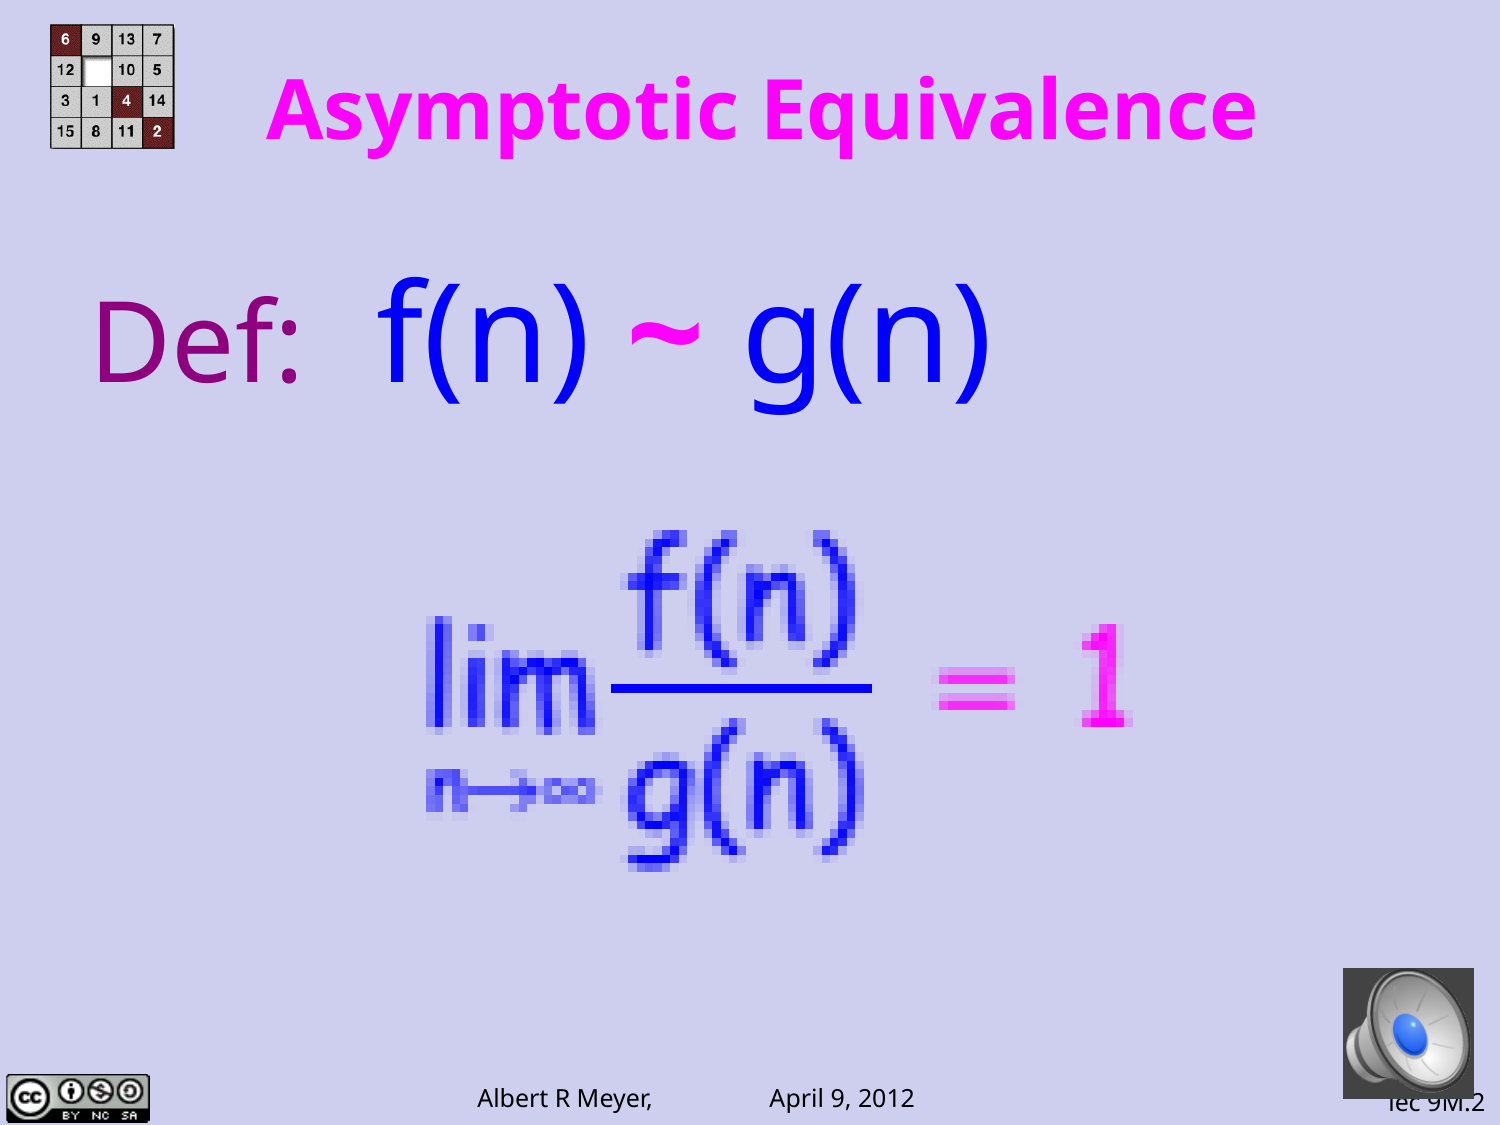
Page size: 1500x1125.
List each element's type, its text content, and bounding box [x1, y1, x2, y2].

title Asymptotic Equivalence [225, 24, 1301, 188]
text_box Def: f(n) ~ g(n) [75, 237, 1175, 475]
picture [1341, 966, 1476, 1101]
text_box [368, 488, 1135, 882]
picture [6, 1074, 150, 1123]
picture [50, 24, 175, 149]
